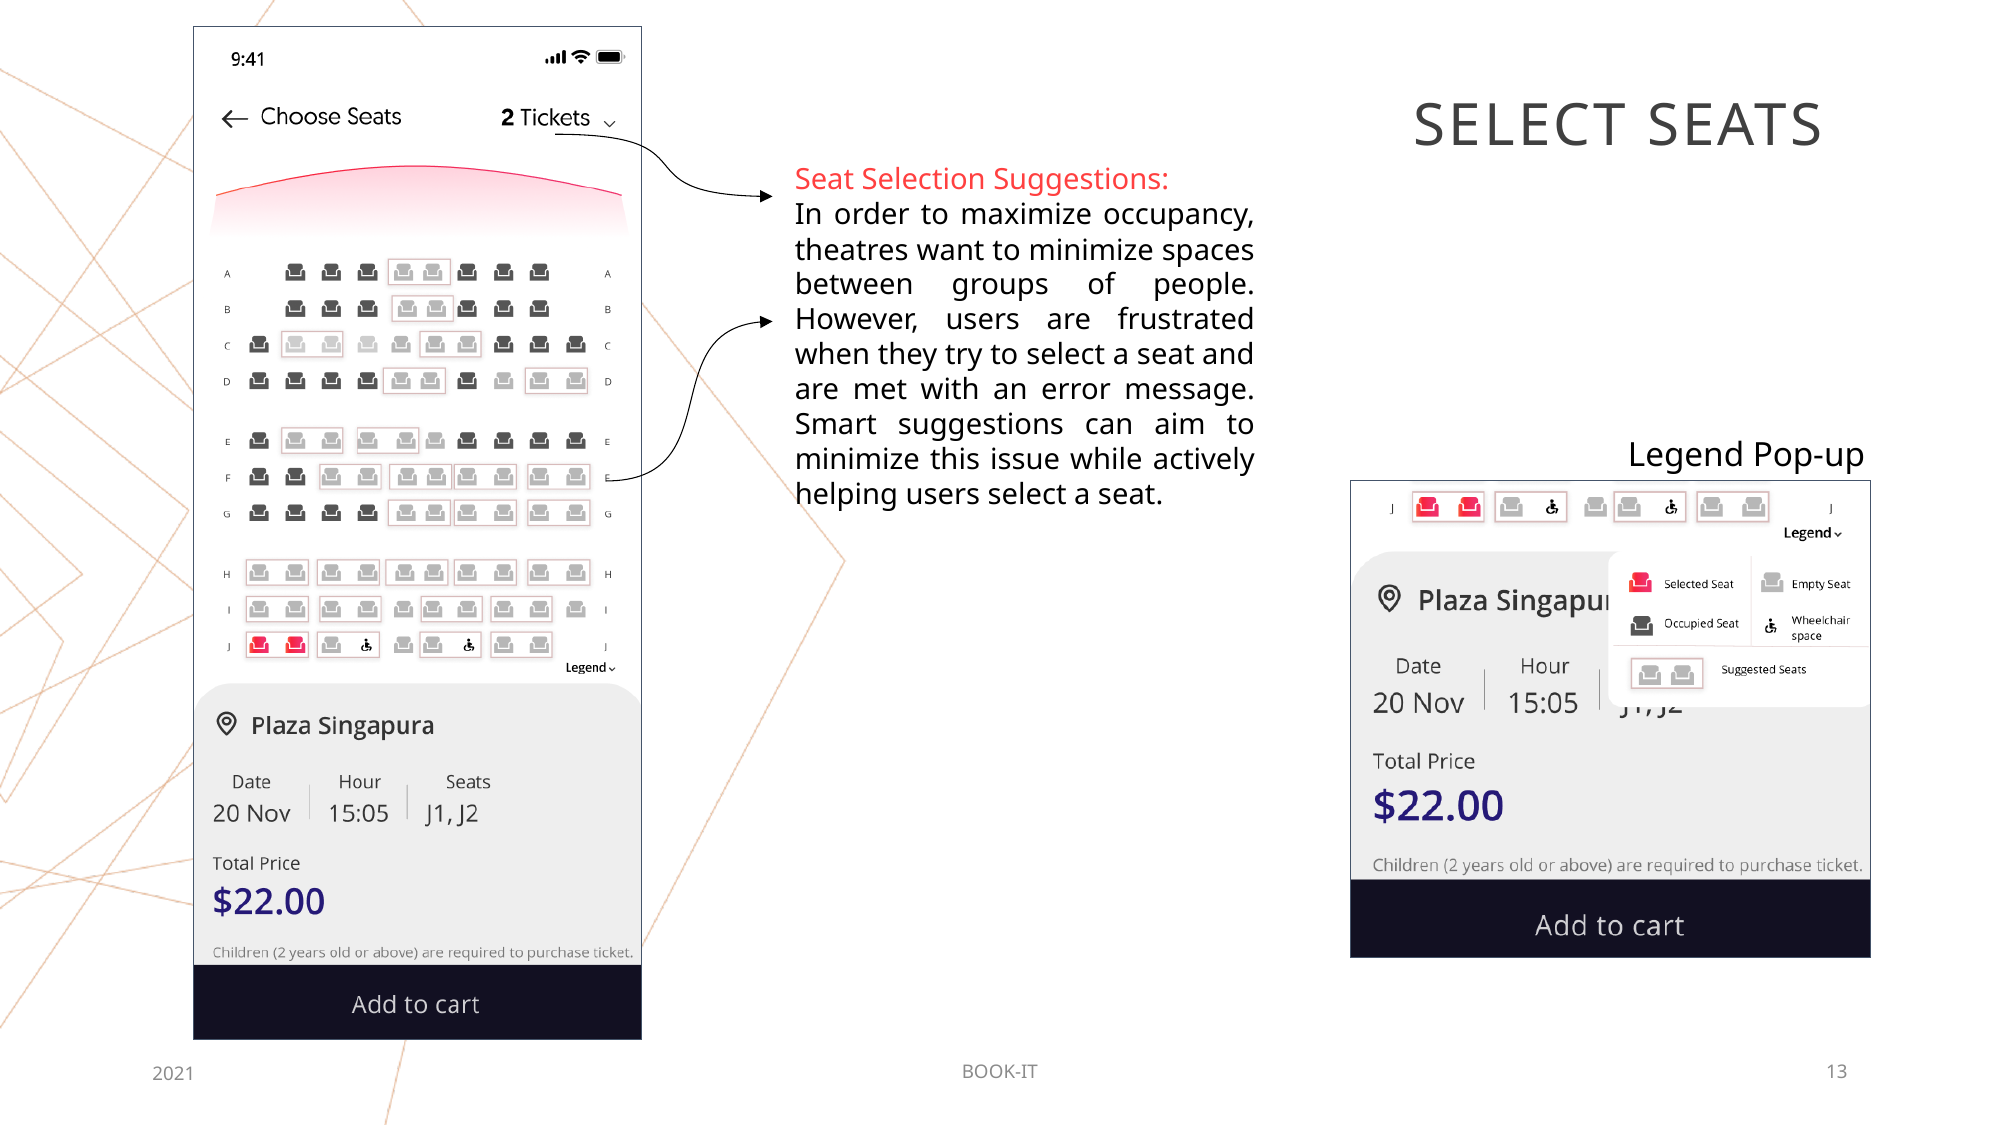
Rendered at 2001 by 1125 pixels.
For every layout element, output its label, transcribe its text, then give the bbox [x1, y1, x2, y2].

text_box Seat Selection Suggestions: In order to maximize occupancy, theatres want to minimize spaces between groups of people. However, users are frustrated when they try to select a seat and are met with an error message. Smart suggestions can aim to minimize this issue while actively helping users select a seat. [780, 153, 1271, 518]
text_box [555, 134, 773, 197]
slide_number 13 [1412, 1042, 1863, 1103]
slide_number 2021 [137, 1042, 588, 1103]
picture [1350, 480, 1871, 958]
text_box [605, 321, 773, 481]
footer BOOK-IT [662, 1042, 1338, 1103]
picture [0, 0, 893, 1125]
title Select seats [1398, 87, 1905, 227]
text_box Legend Pop-up [1561, 425, 1881, 480]
